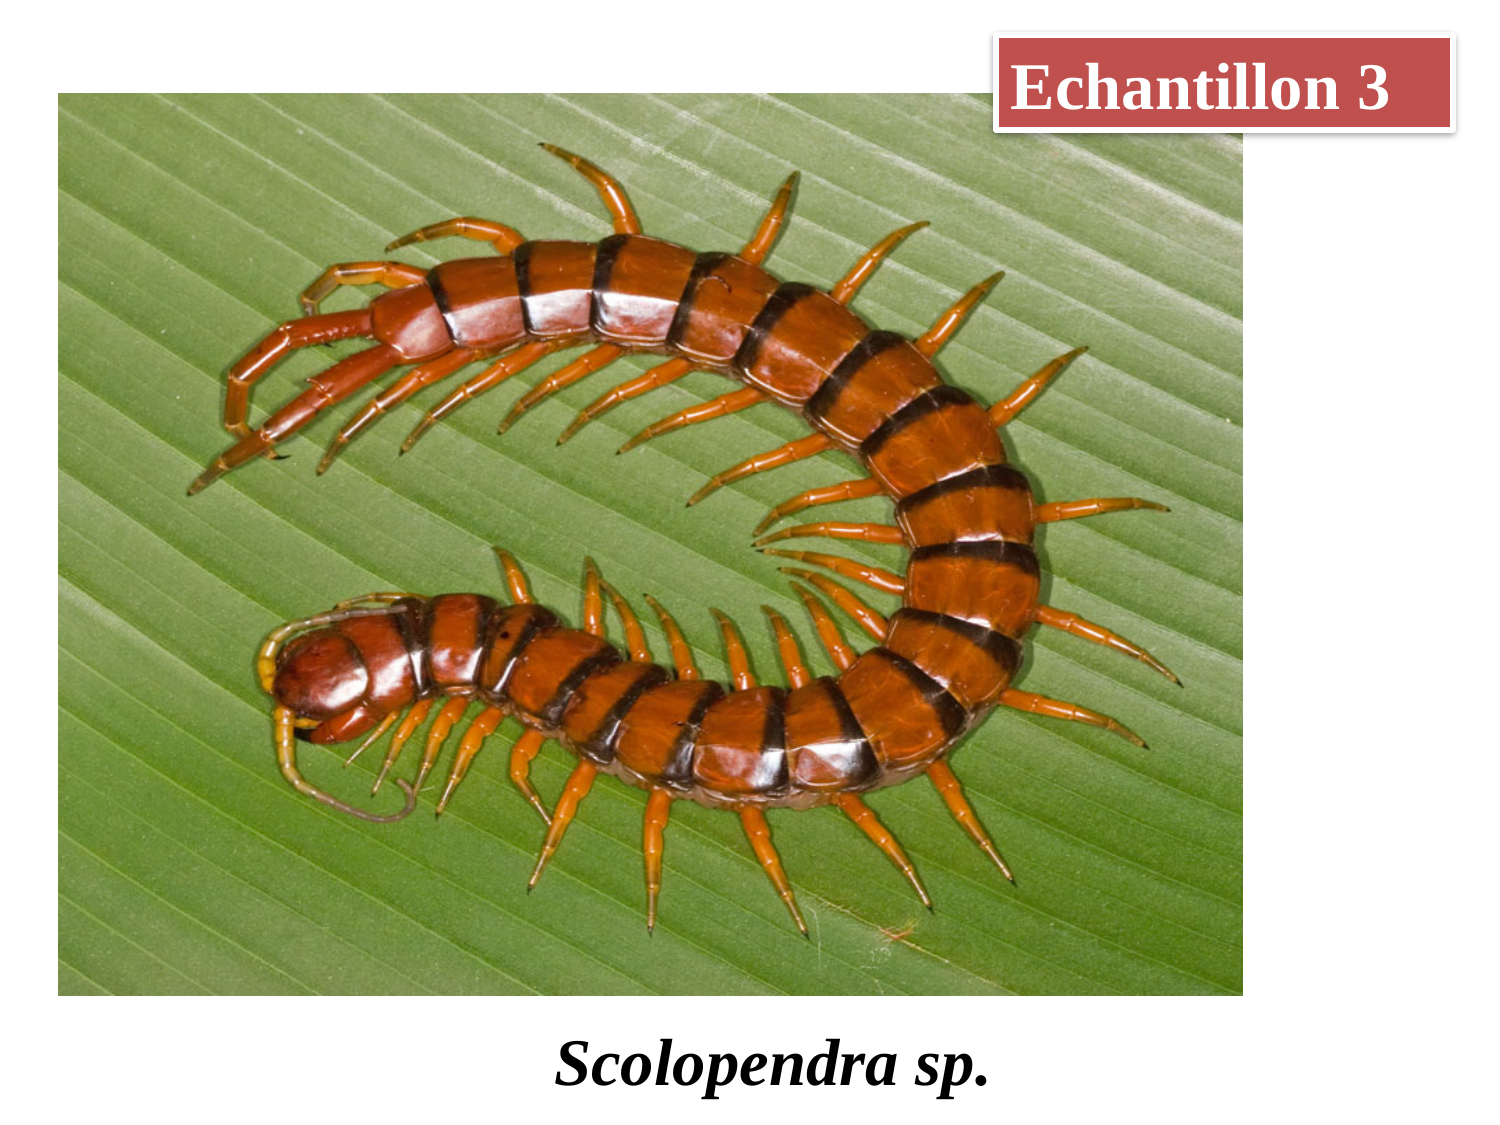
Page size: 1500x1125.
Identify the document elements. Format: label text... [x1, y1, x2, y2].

picture [58, 93, 1243, 997]
text_box Scolopendra sp. [395, 1005, 1152, 1107]
text_box Echantillon 3 [993, 32, 1456, 133]
